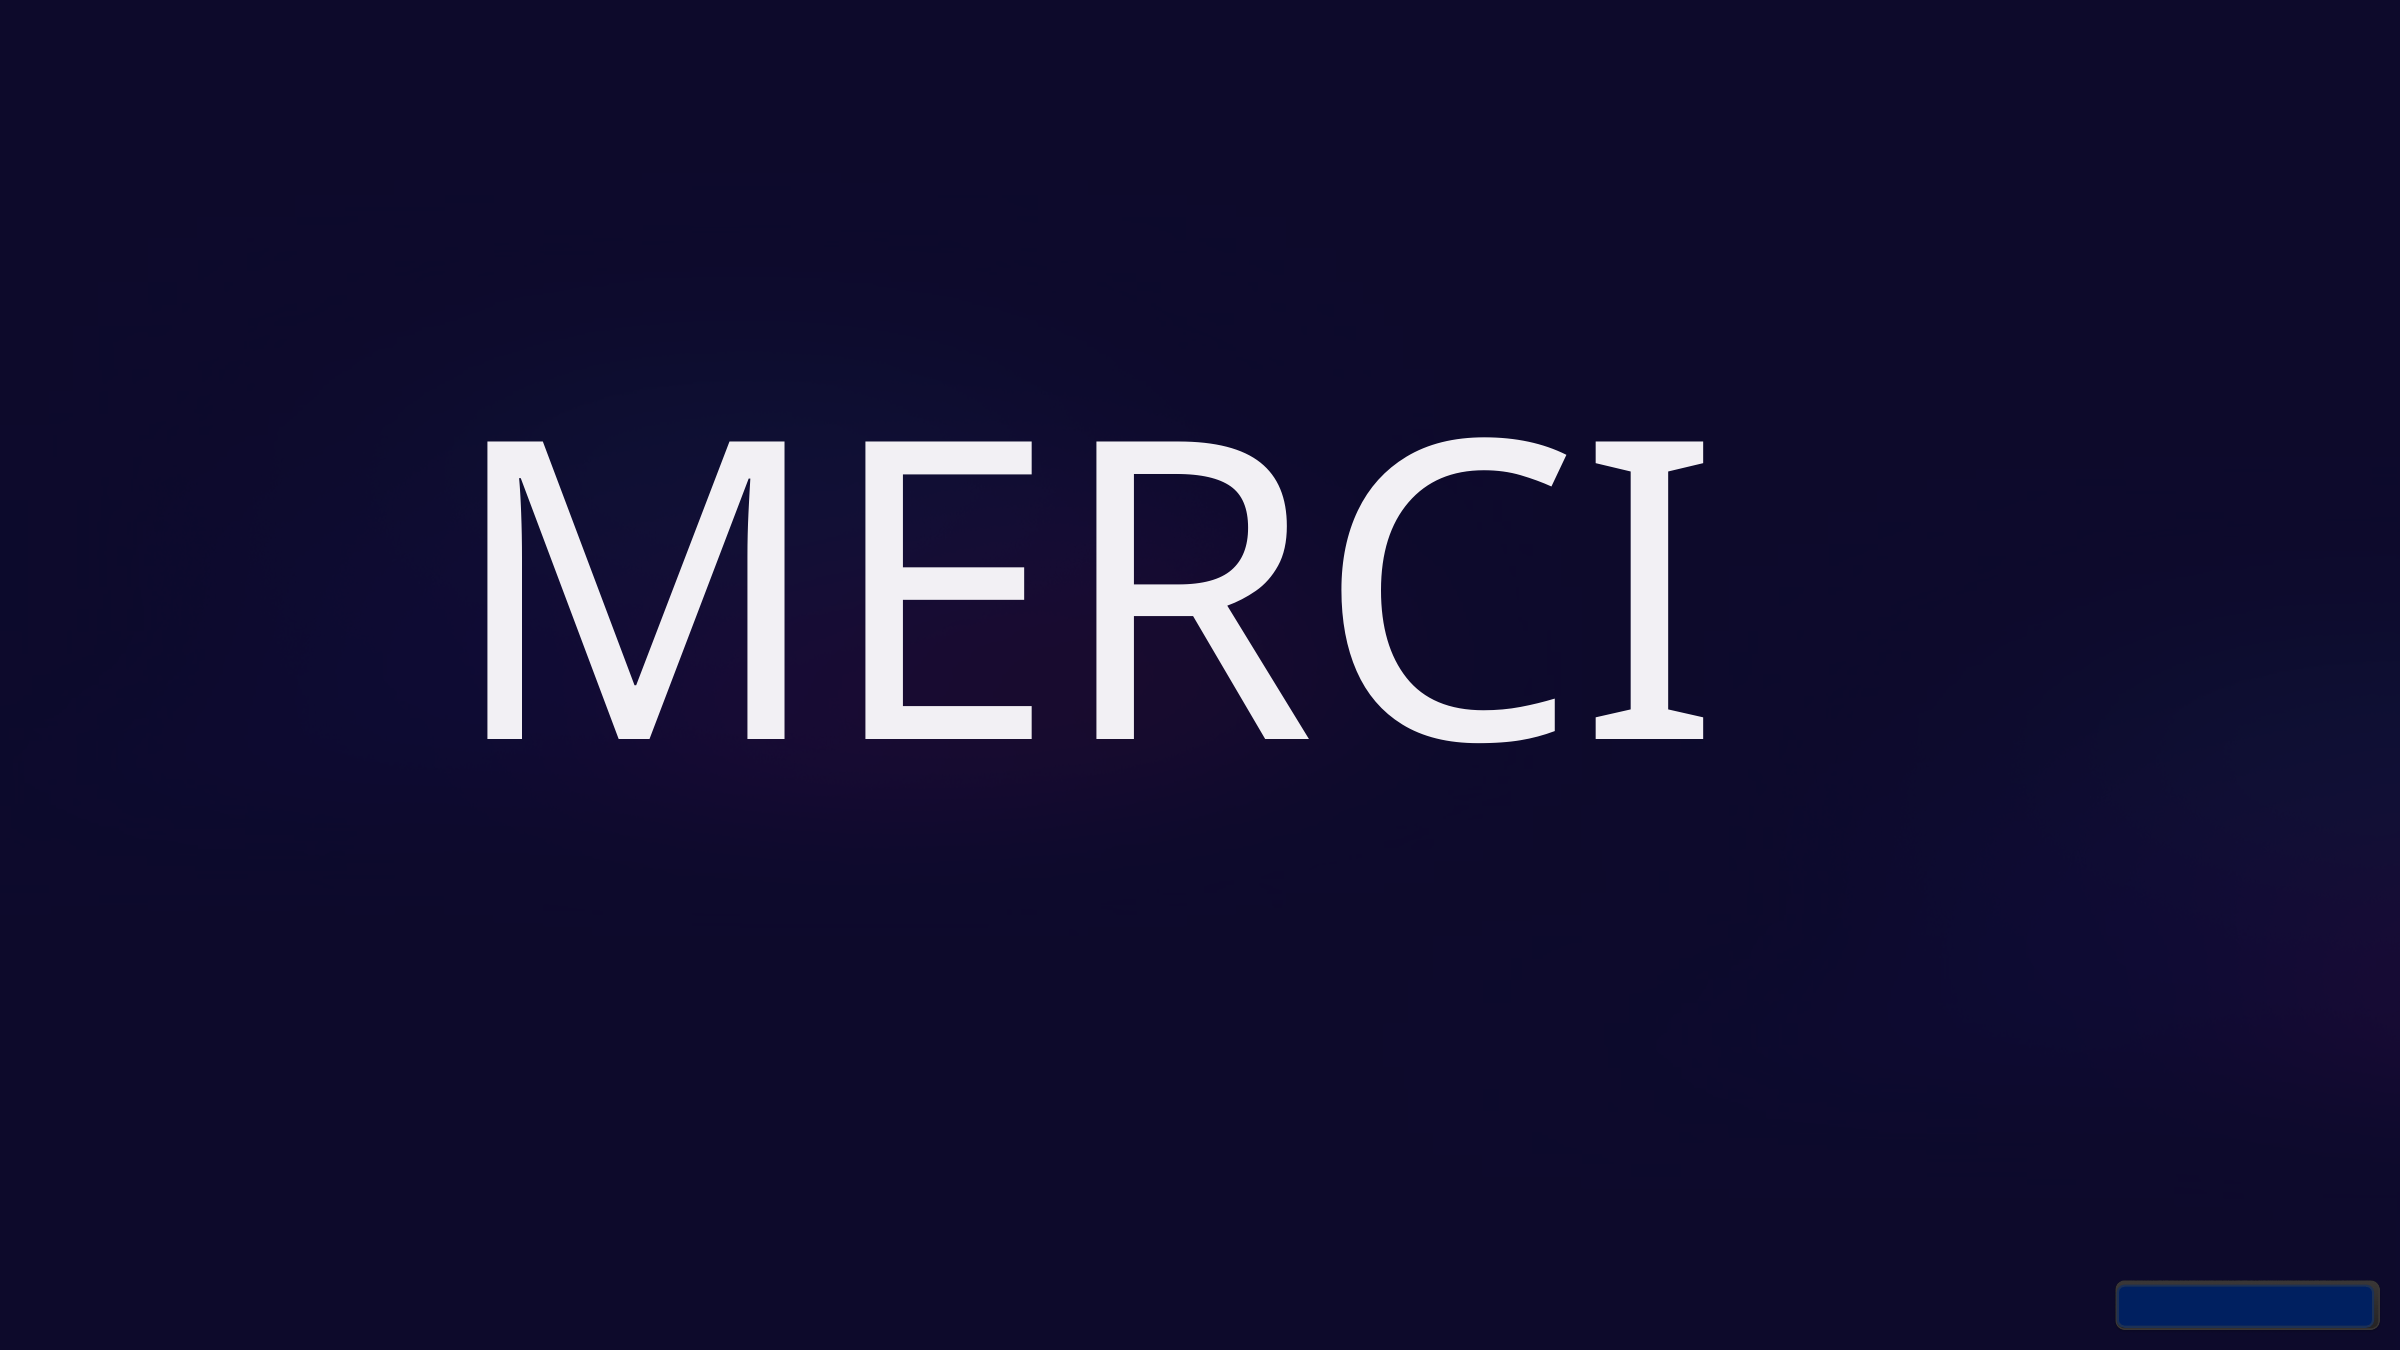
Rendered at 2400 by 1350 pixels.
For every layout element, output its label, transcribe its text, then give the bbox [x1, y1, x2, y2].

text_box MERCI [447, 707, 1909, 817]
text_box [2116, 1284, 2375, 1328]
picture [2106, 1271, 2389, 1339]
